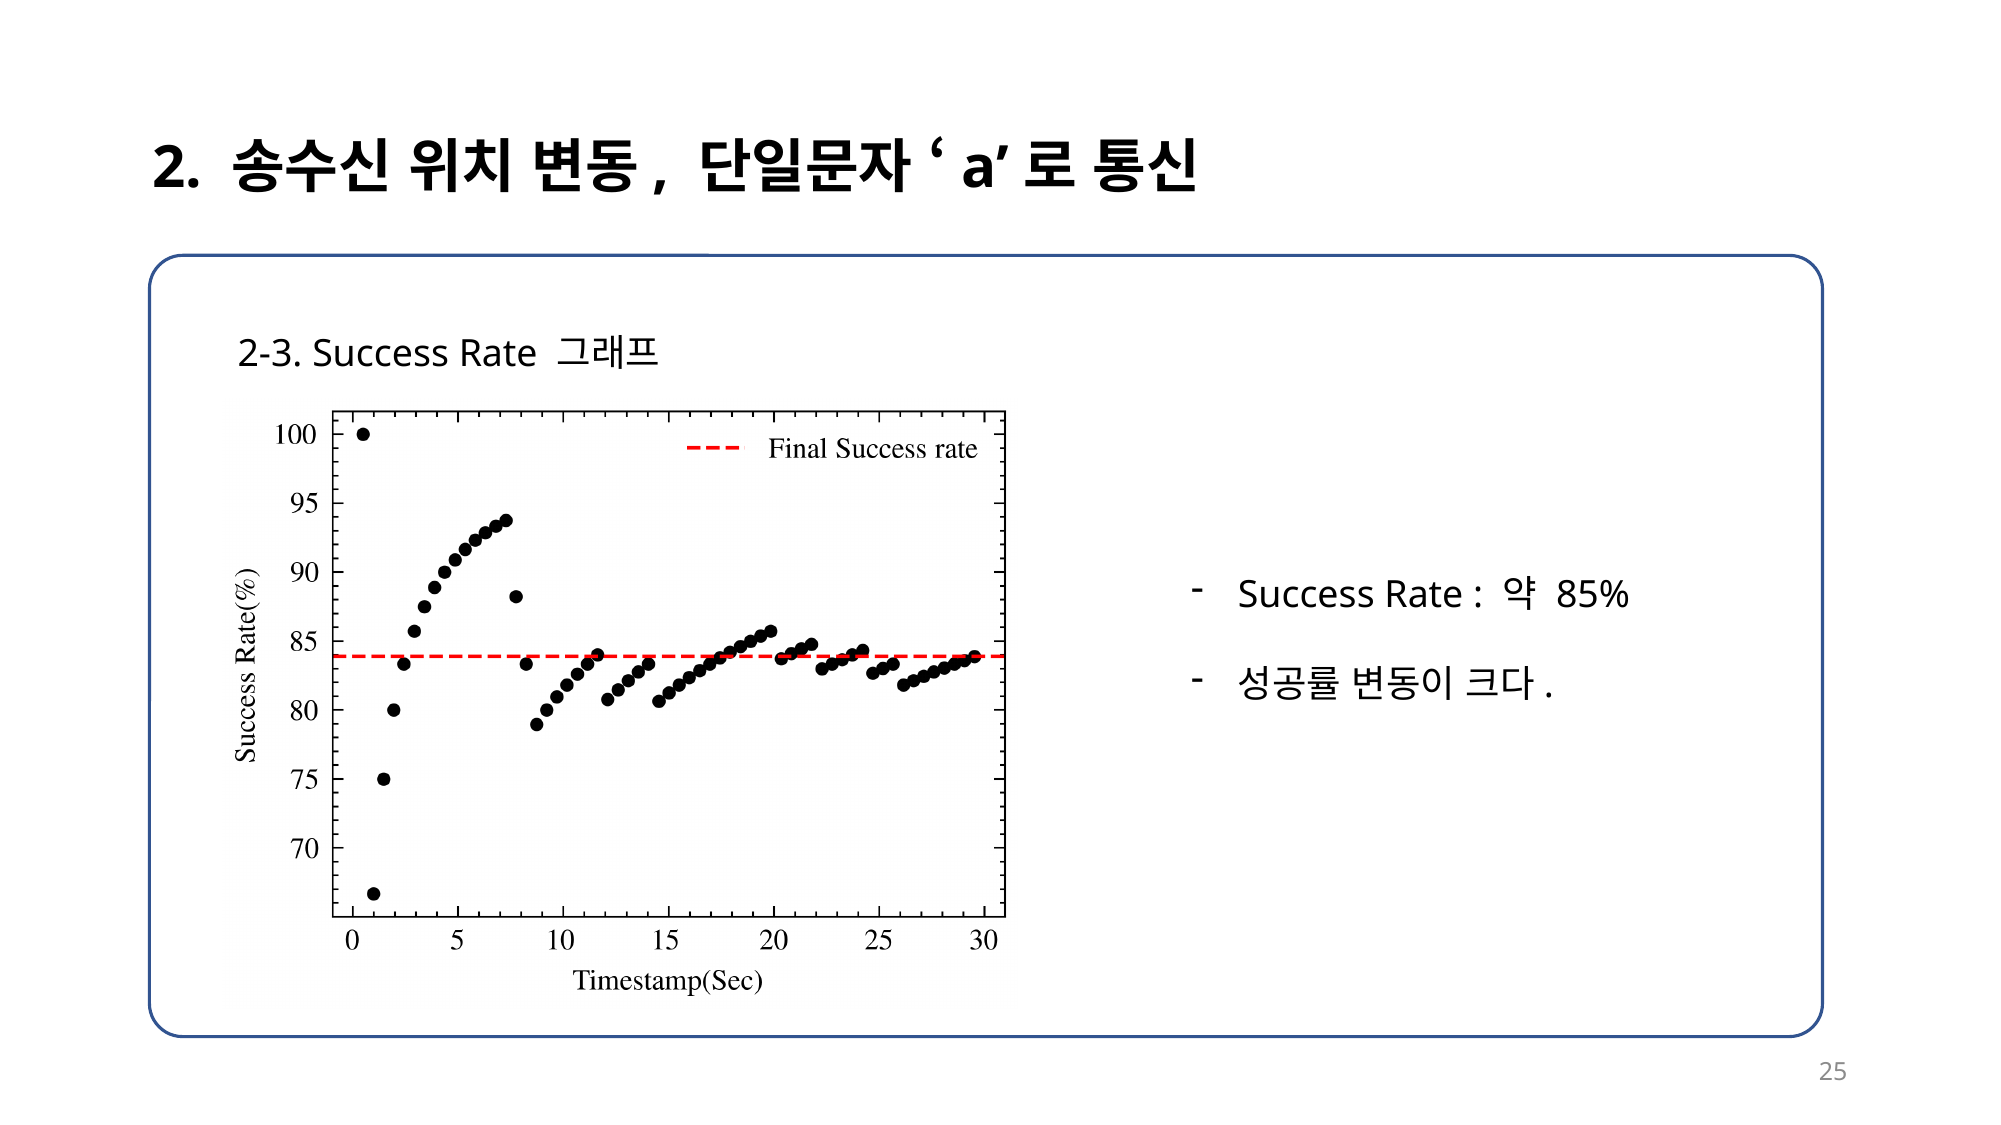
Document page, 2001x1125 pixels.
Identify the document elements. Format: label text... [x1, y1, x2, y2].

text_box Success Rate : 약 85% 성공률 변동이 크다. [1176, 562, 1727, 848]
title 2. 송수신 위치 변동, 단일문자 ‘a’로 통신 [137, 59, 1863, 278]
text_box [148, 278, 1824, 1038]
picture [222, 397, 1018, 1009]
text_box 2-3. Success Rate 그래프 [222, 321, 1146, 382]
slide_number 25 [1412, 1042, 1863, 1103]
